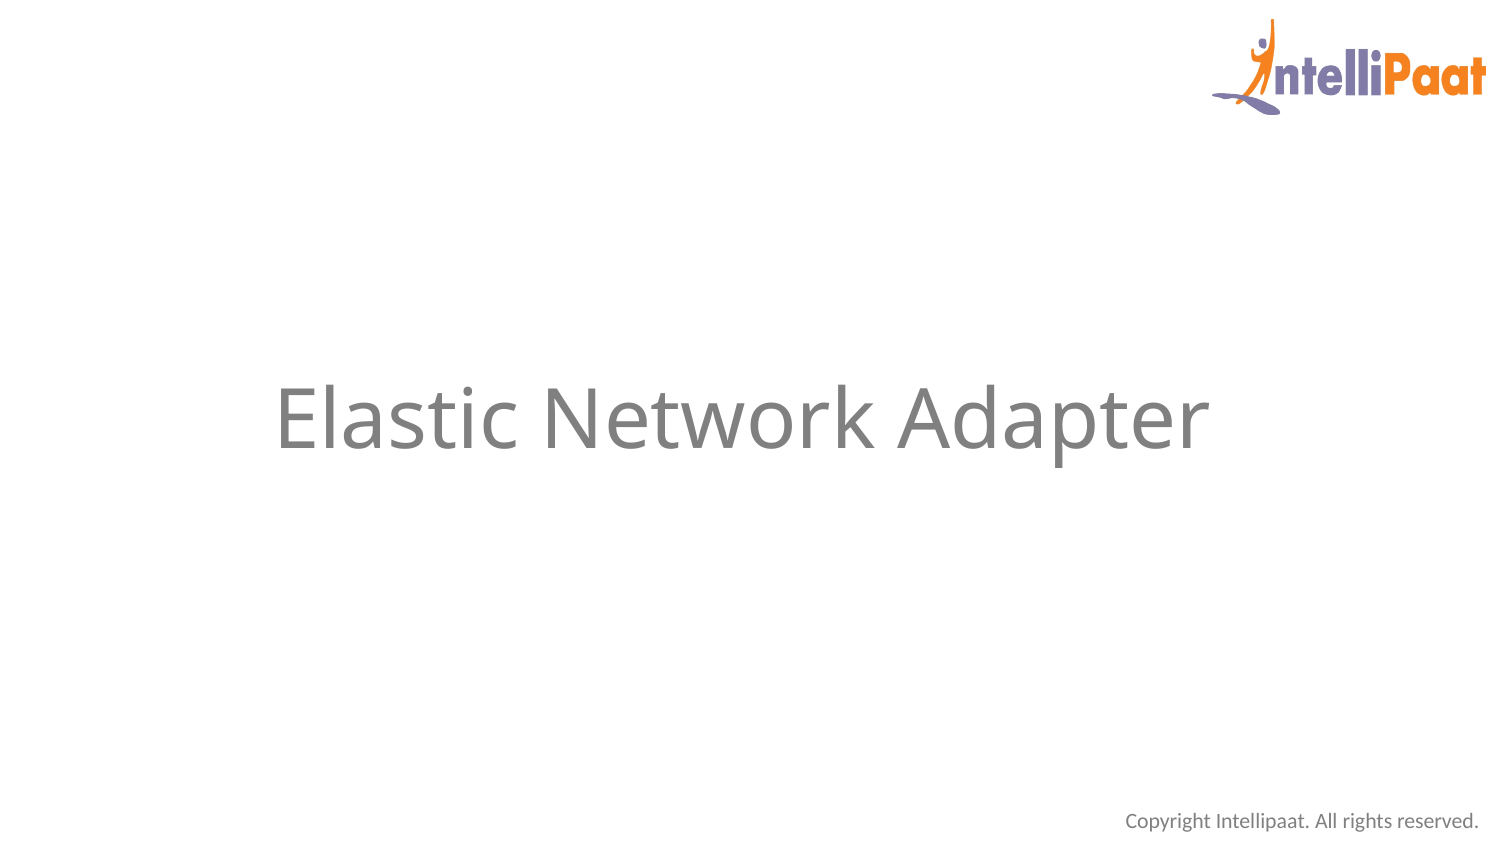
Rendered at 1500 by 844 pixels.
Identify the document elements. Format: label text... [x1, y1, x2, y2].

picture [1212, 19, 1486, 115]
list Elastic Network Adapter [137, 293, 1363, 550]
